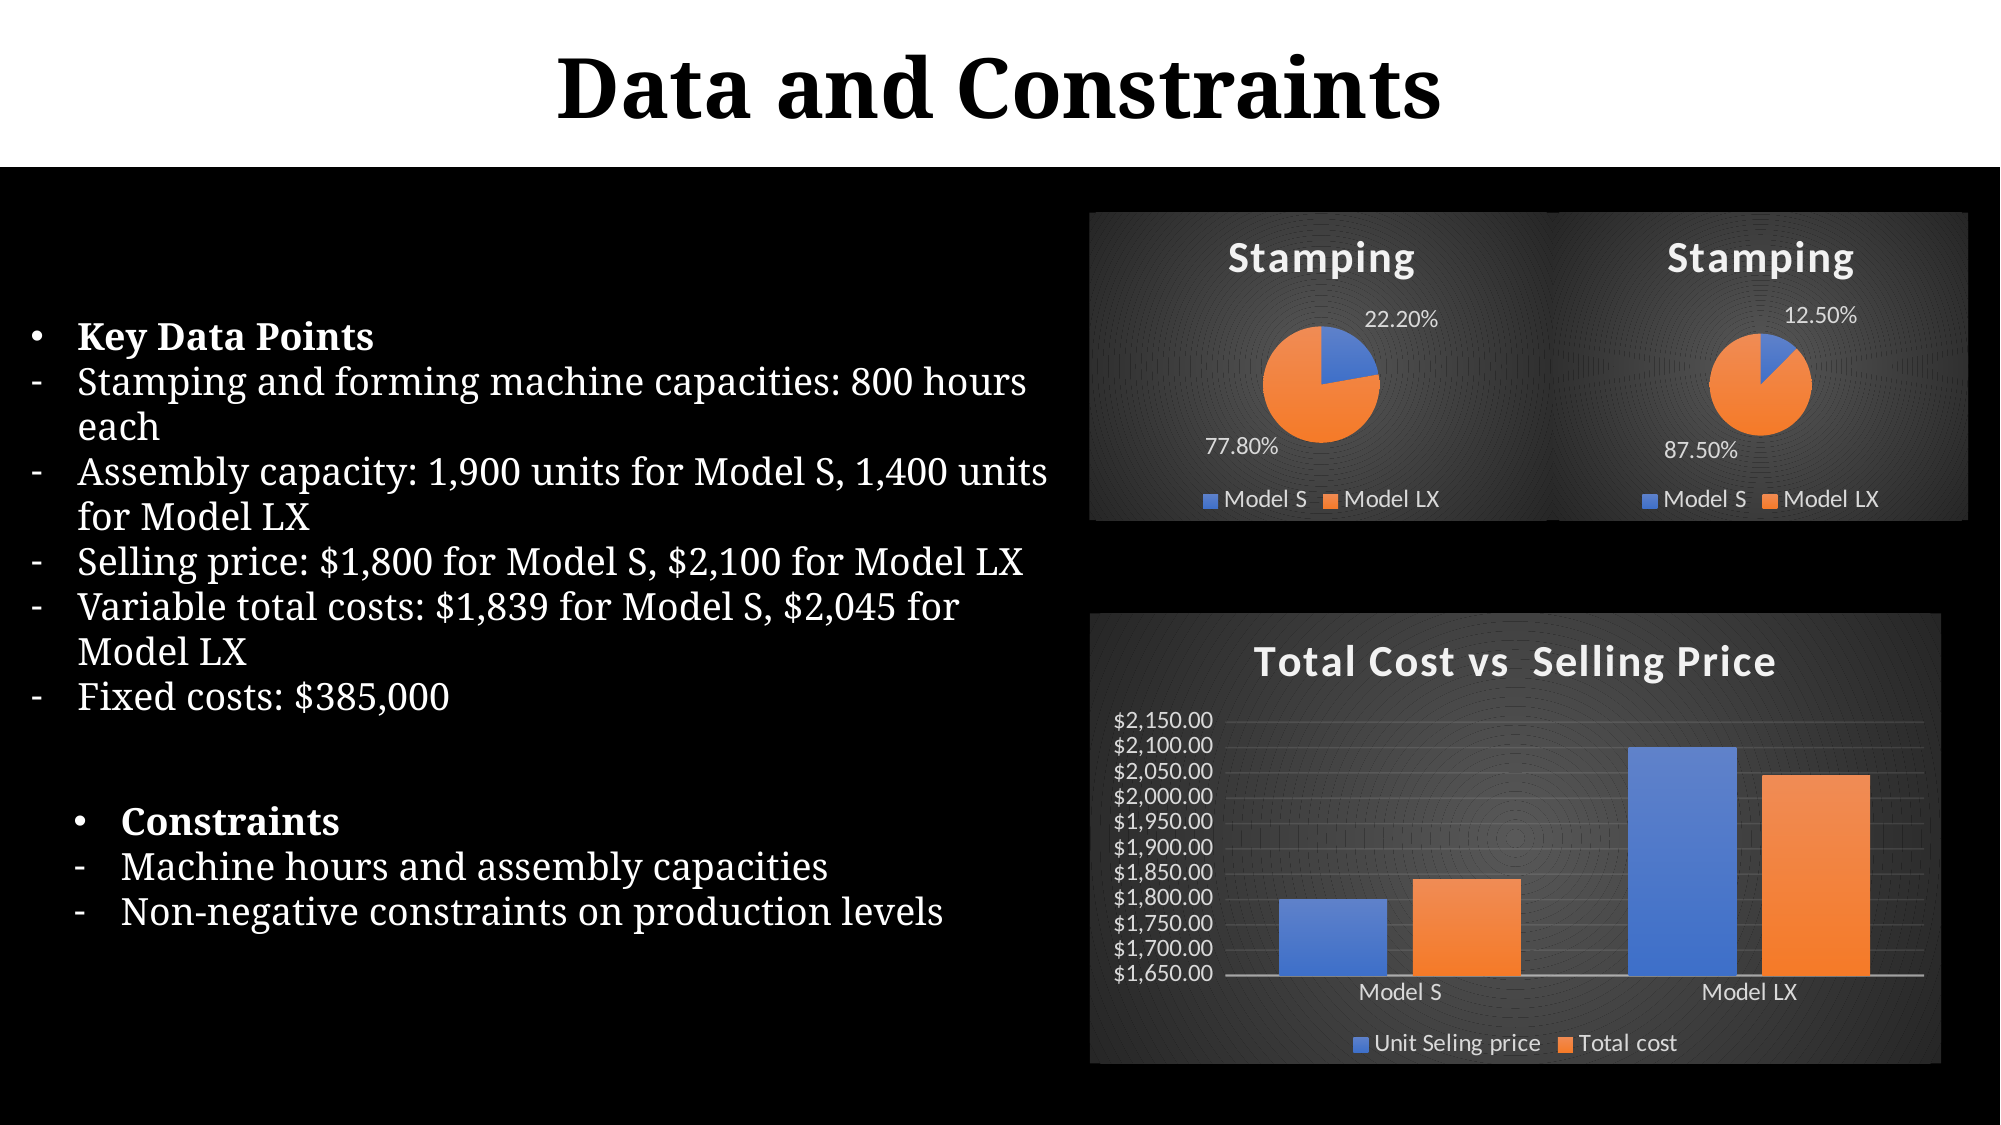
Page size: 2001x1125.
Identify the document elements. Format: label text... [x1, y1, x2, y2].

text_box Data and Constraints [362, 27, 1638, 143]
text_box Constraints Machine hours and assembly capacities Non-negative constraints on production levels [58, 790, 1054, 986]
chart [1089, 613, 1942, 1064]
text_box [0, 167, 2000, 1125]
text_box Key Data Points Stamping and forming machine capacities: 800 hours each Assembly capacity: 1,900 units for Model S, 1,400 units for Model LX Selling price: $1,800 for Model S, $2,100 for Model LX Variable total costs: $1,839 for Model S, $2,045 for Model LX Fixed costs: $385,000 [15, 305, 1090, 726]
chart [1089, 212, 1969, 521]
